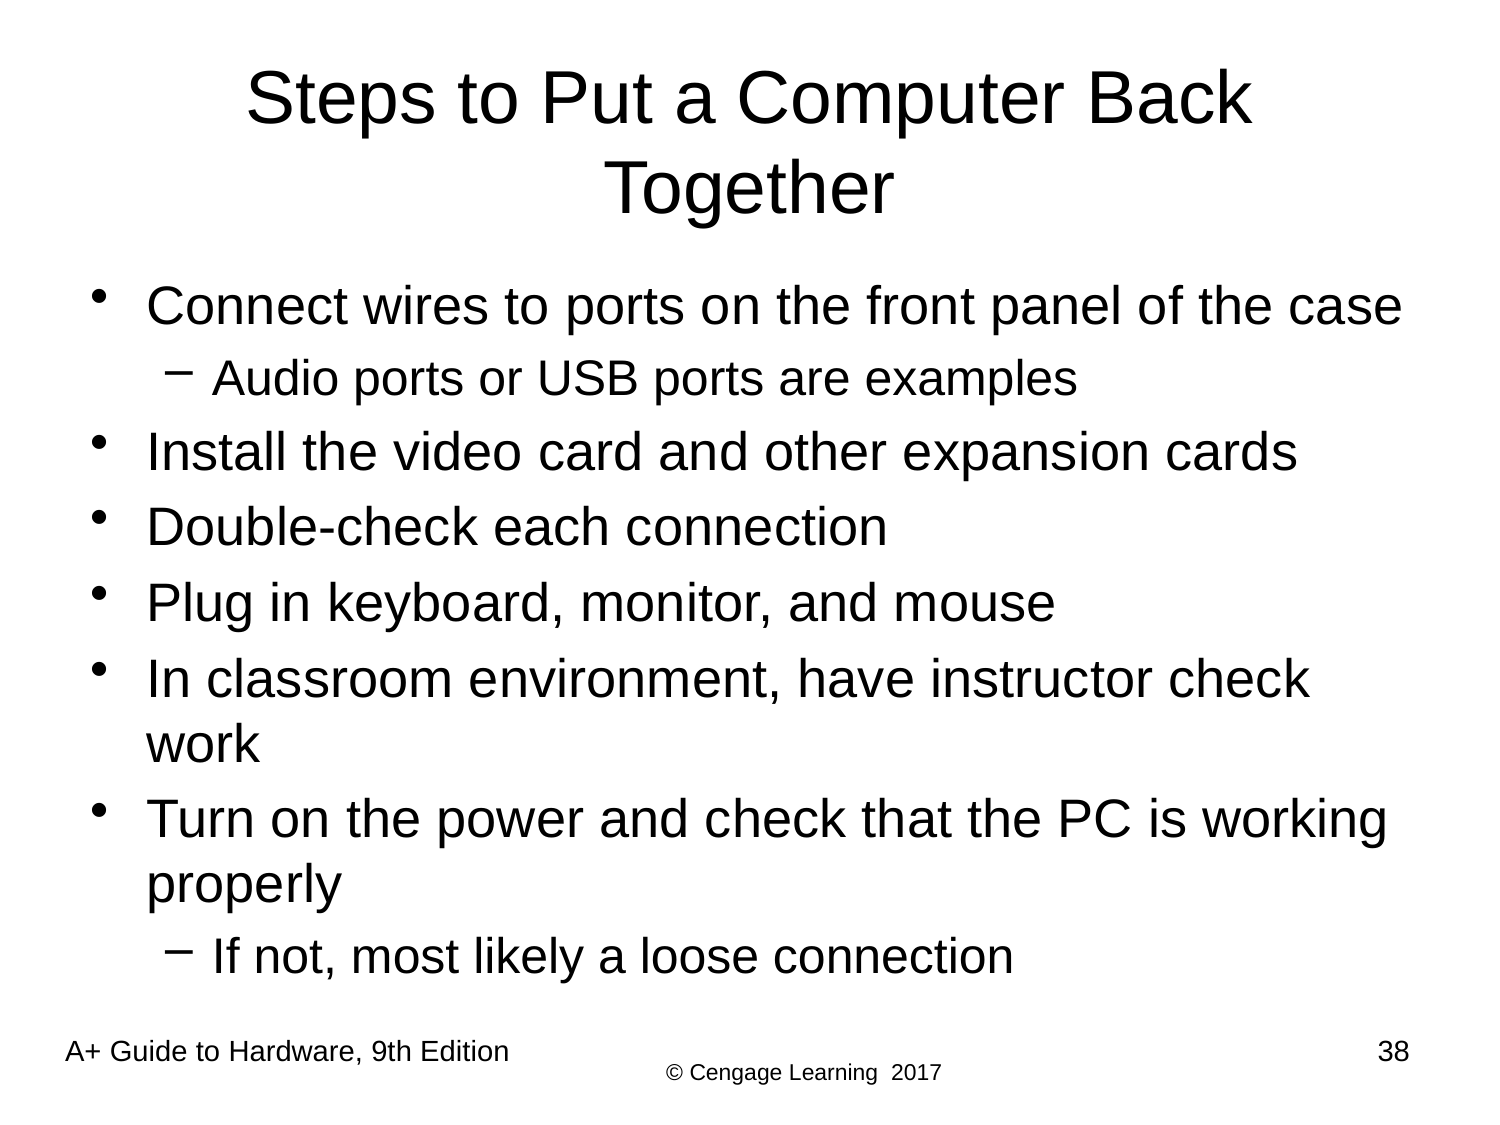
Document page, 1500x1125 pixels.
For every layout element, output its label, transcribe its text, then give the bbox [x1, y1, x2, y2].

footer A+ Guide to Hardware, 9th Edition [49, 1024, 551, 1104]
slide_number 38 [1074, 1024, 1426, 1103]
title Steps to Put a Computer Back Together [75, 45, 1425, 233]
list Connect wires to ports on the front panel of the case Audio ports or USB ports are examples Install the video card and other expansion cards Double-check each connection Plug in keyboard, monitor, and mouse In classroom environment, have instructor check work Turn on the power and check that the PC is working properly If not, most likely a loose connection [75, 262, 1425, 1005]
